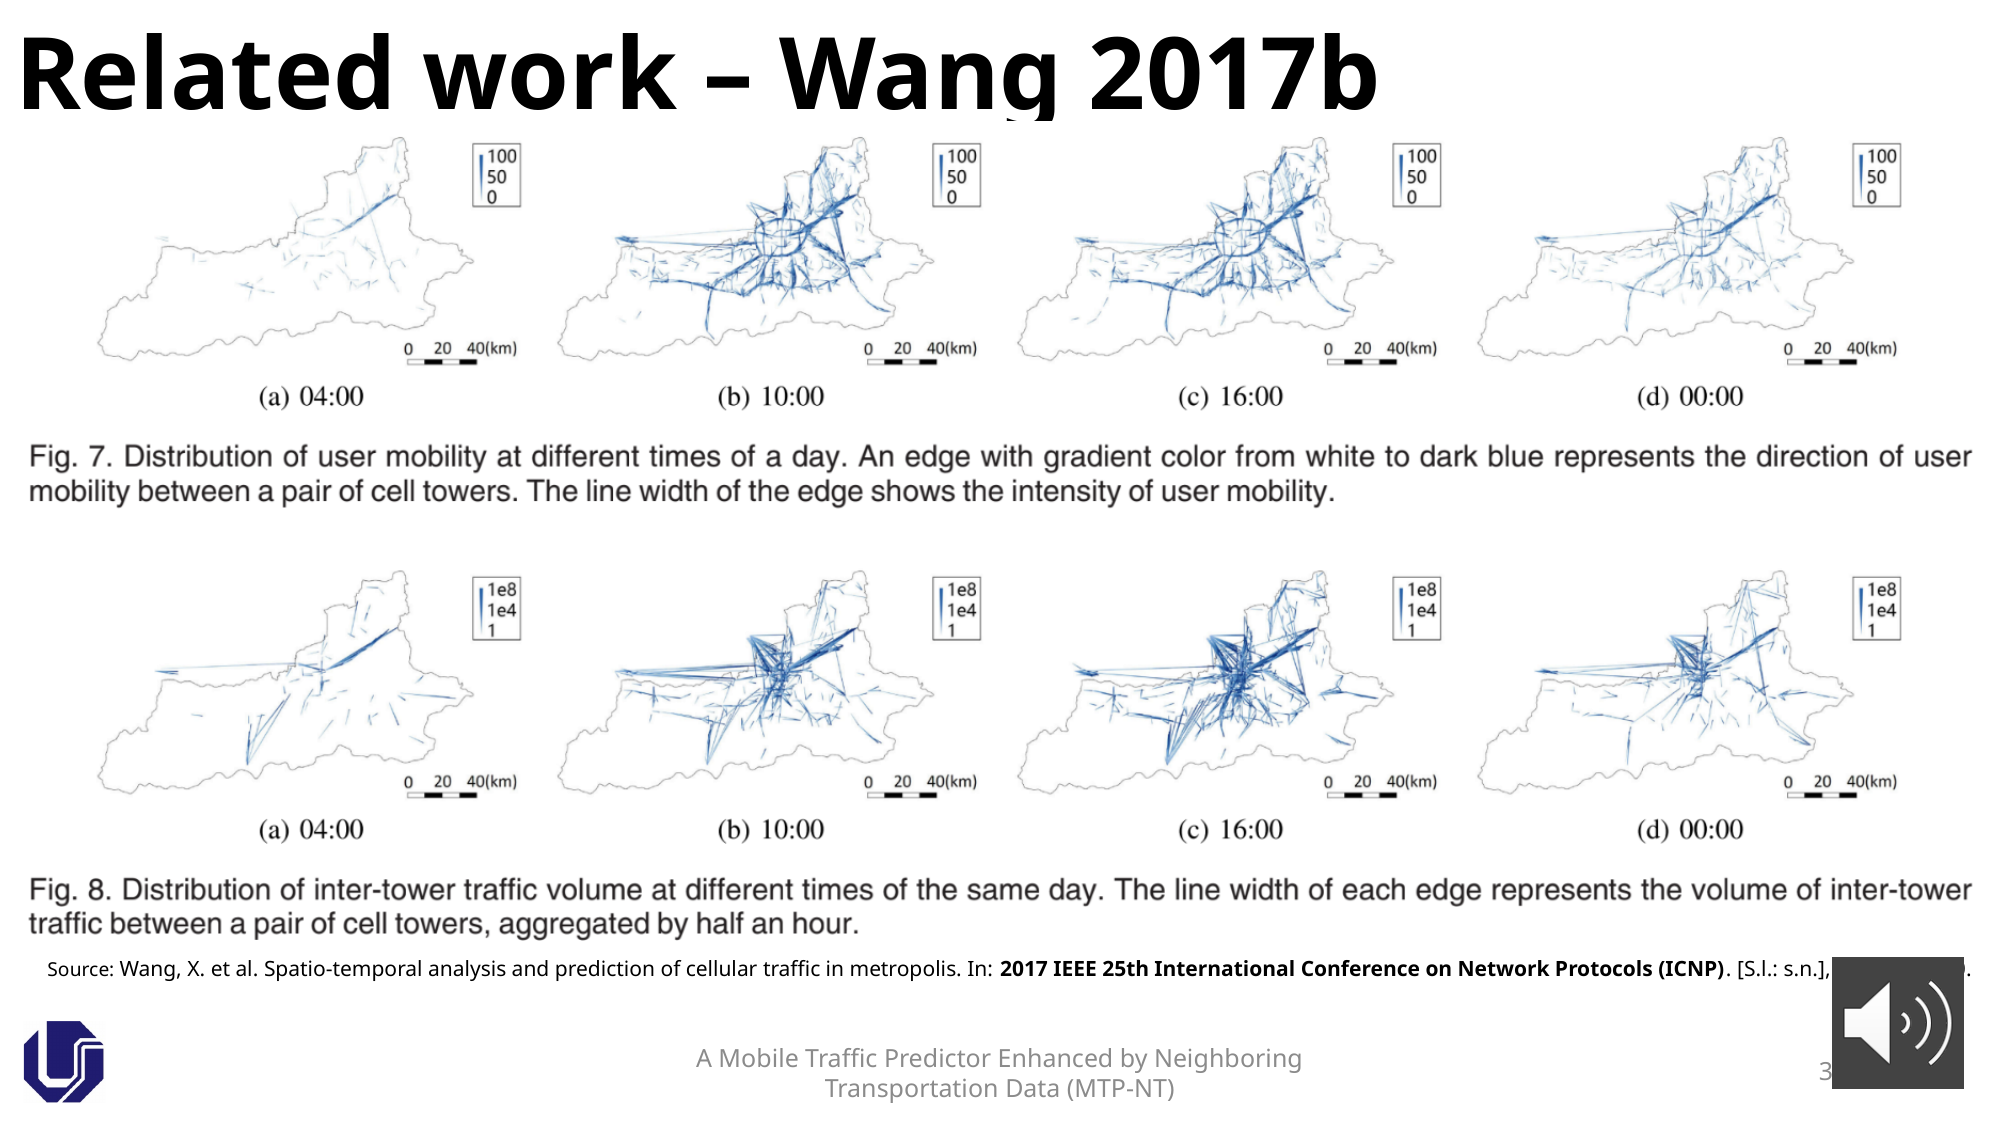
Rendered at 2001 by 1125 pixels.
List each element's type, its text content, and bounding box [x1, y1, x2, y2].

picture [23, 1021, 106, 1103]
picture [1831, 956, 1965, 1090]
text_box Source: Wang, X. et al. Spatio-temporal analysis and prediction of cellular traffic in metropolis. In: 2017 IEEE 25th International Conference on Network Protocols (ICNP). [S.l.: s.n.], 2017. p. 1–10. [25, 951, 2000, 1011]
text_box Related work – Wang 2017b [0, 17, 1542, 122]
picture [25, 121, 1975, 941]
slide_number 33 [1412, 1042, 1863, 1103]
footer A Mobile Traffic Predictor Enhanced by Neighboring Transportation Data (MTP-NT) [662, 1042, 1338, 1103]
